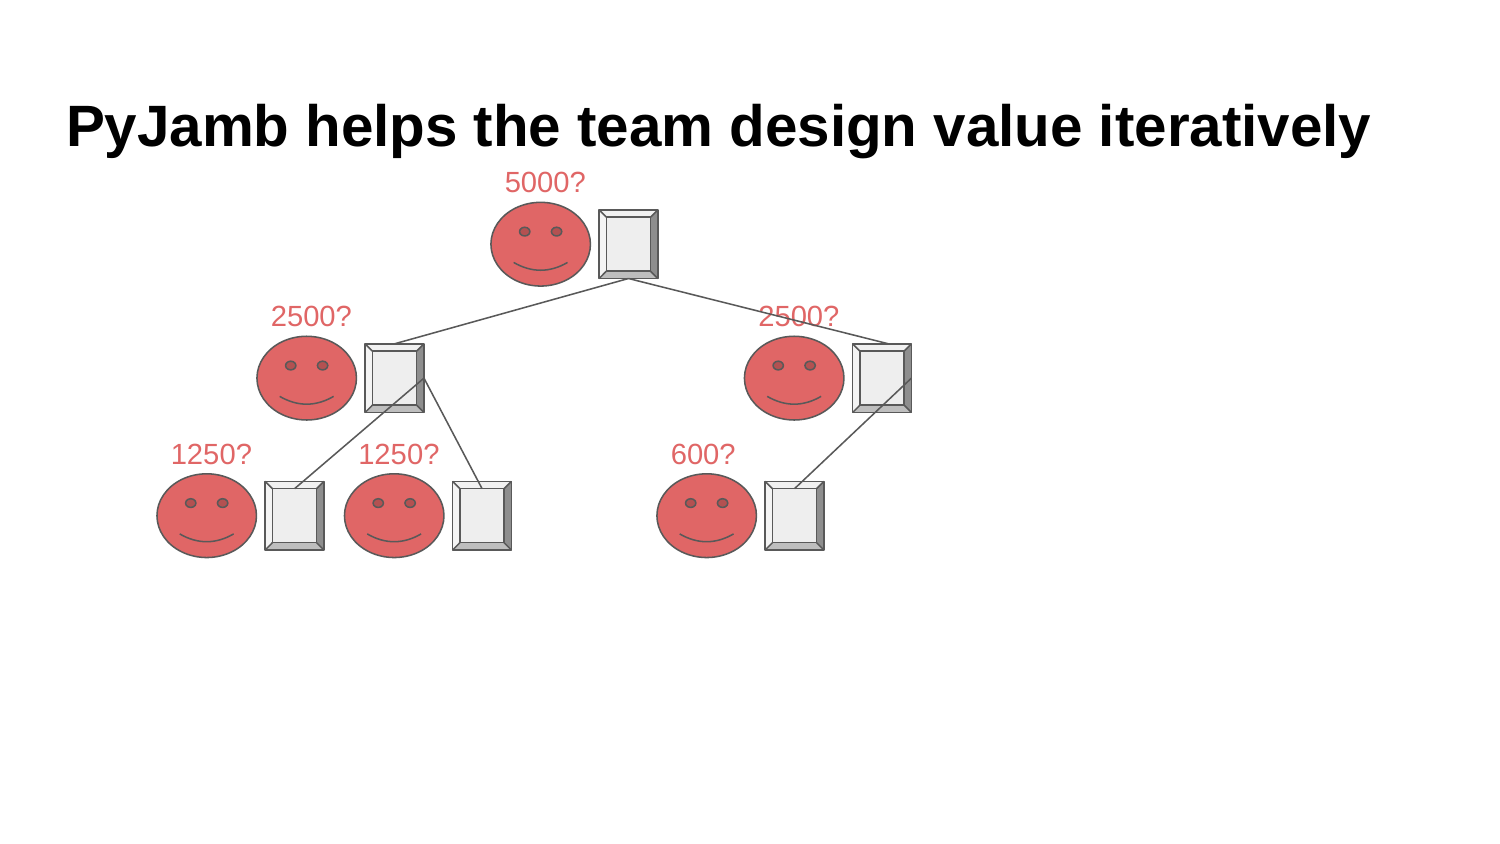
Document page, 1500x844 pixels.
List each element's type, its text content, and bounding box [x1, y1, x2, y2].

text_box [452, 481, 512, 551]
text_box [156, 474, 257, 558]
text_box [890, 344, 910, 351]
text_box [394, 278, 627, 345]
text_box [395, 404, 483, 489]
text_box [266, 482, 272, 549]
text_box [765, 481, 824, 551]
text_box [267, 482, 289, 488]
text_box [367, 344, 393, 351]
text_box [853, 352, 859, 403]
text_box [487, 482, 509, 488]
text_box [453, 497, 459, 549]
text_box [599, 209, 658, 277]
text_box [344, 497, 444, 558]
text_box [628, 278, 889, 344]
text_box 200? [366, 344, 373, 403]
text_box [744, 352, 844, 420]
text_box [294, 404, 395, 489]
text_box [767, 482, 789, 488]
text_box 1250? [155, 420, 277, 474]
text_box [490, 203, 591, 277]
text_box [859, 343, 912, 404]
text_box [265, 481, 324, 551]
text_box [256, 337, 357, 418]
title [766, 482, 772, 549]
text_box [794, 404, 883, 489]
text_box 600? [655, 420, 777, 474]
text_box [885, 380, 912, 413]
text_box 1000? [600, 210, 607, 277]
title PyJamb helps the team design value iteratively [51, 72, 1449, 167]
text_box 2500? [255, 282, 377, 337]
text_box [656, 474, 757, 558]
text_box [365, 343, 417, 403]
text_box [601, 210, 656, 217]
text_box 5000? [489, 148, 611, 203]
